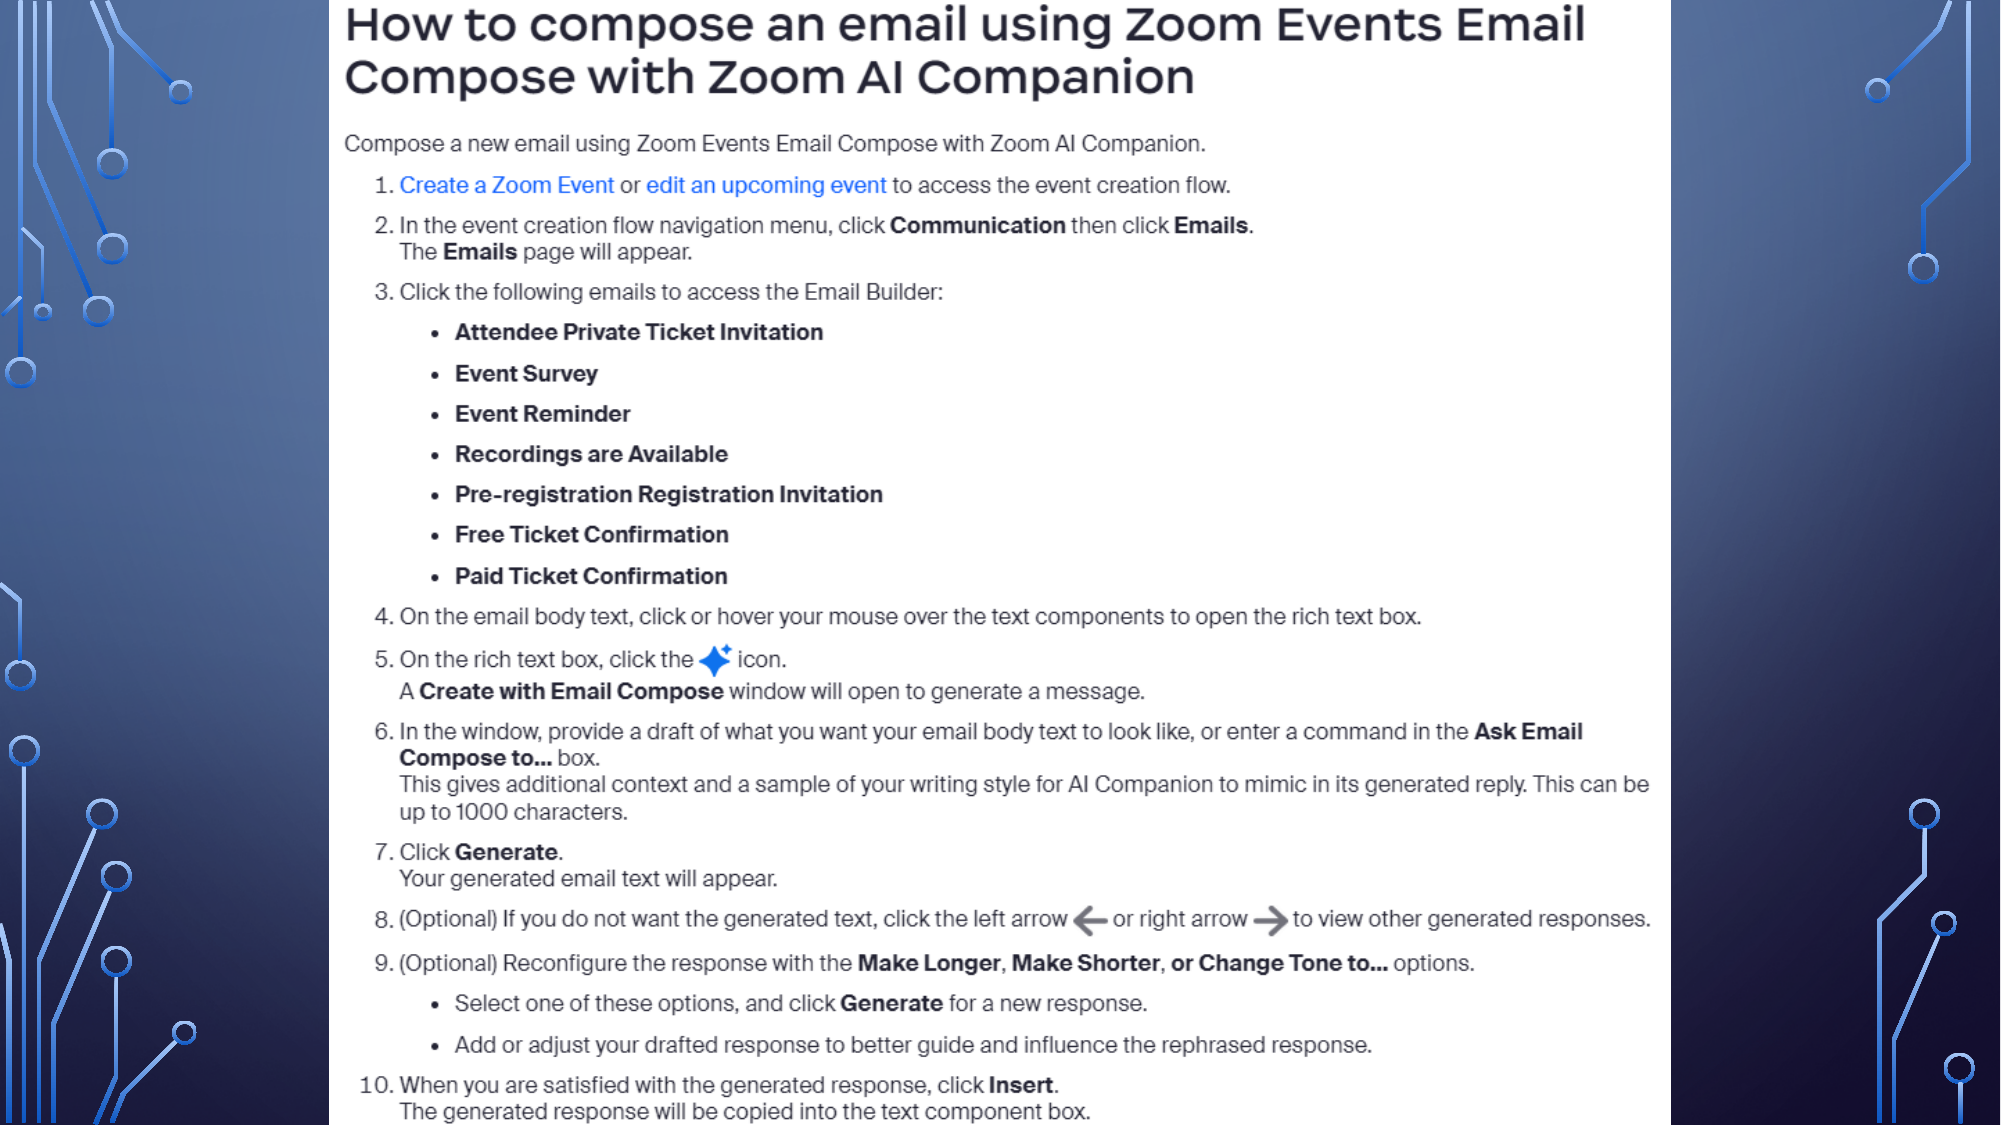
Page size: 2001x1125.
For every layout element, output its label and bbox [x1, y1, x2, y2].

picture [329, 0, 1671, 1125]
